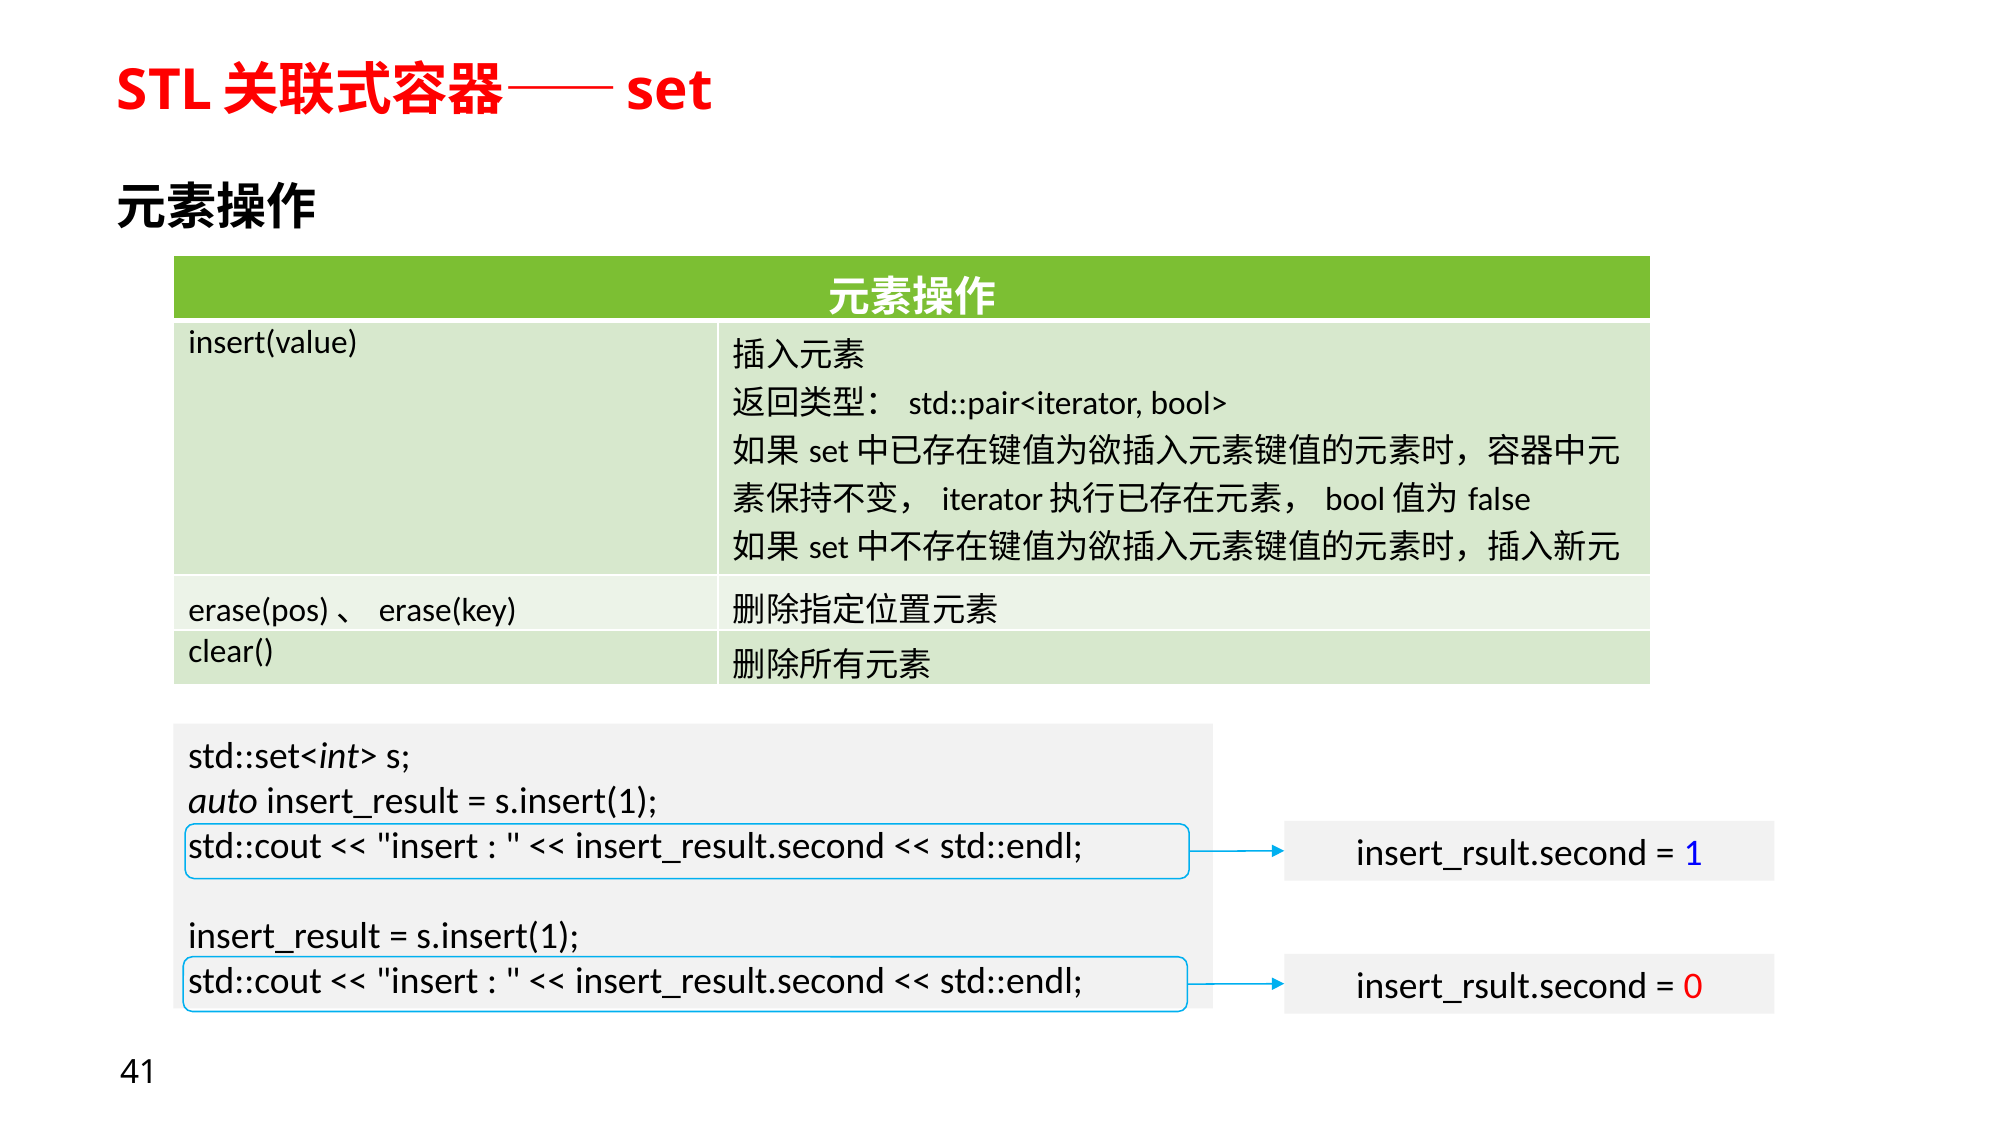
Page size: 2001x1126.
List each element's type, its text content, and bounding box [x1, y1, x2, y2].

text_box 元素操作 [101, 167, 332, 243]
table_cell 插入元素 返回类型：std::pair<iterator, bool> 如果set中已存在键值为欲插入元素键值的元素时，容器中元素保持不变，iterator执行已存在元素，bool值为false 如果set中不存在键值为欲插入元素键值的元素时，插入新元素，iterator执行插入新元素，bool值为true [719, 323, 1650, 574]
text_box std::set<int> s; auto insert_result = s.insert(1); std::cout << "insert : " << insert_result.second << std::endl; insert_result = s.insert(1); std::cout << "insert : " << insert_result.second << std::endl; [173, 723, 1213, 1009]
table_cell erase(pos)、erase(key) [174, 576, 717, 629]
slide_number 41 [100, 1042, 567, 1103]
text_box [185, 823, 1190, 879]
table_header 元素操作 [174, 256, 1650, 318]
text_box insert_rsult.second = 0 [1284, 953, 1775, 1014]
text_box insert_rsult.second = 1 [1284, 820, 1775, 881]
table_cell 删除指定位置元素 [719, 576, 1650, 629]
table_cell 删除所有元素 [719, 631, 1650, 684]
table_cell insert(value) [174, 323, 717, 574]
text_box [183, 956, 1188, 1012]
title STL关联式容器——set [96, 42, 1916, 132]
table_cell clear() [174, 631, 717, 684]
